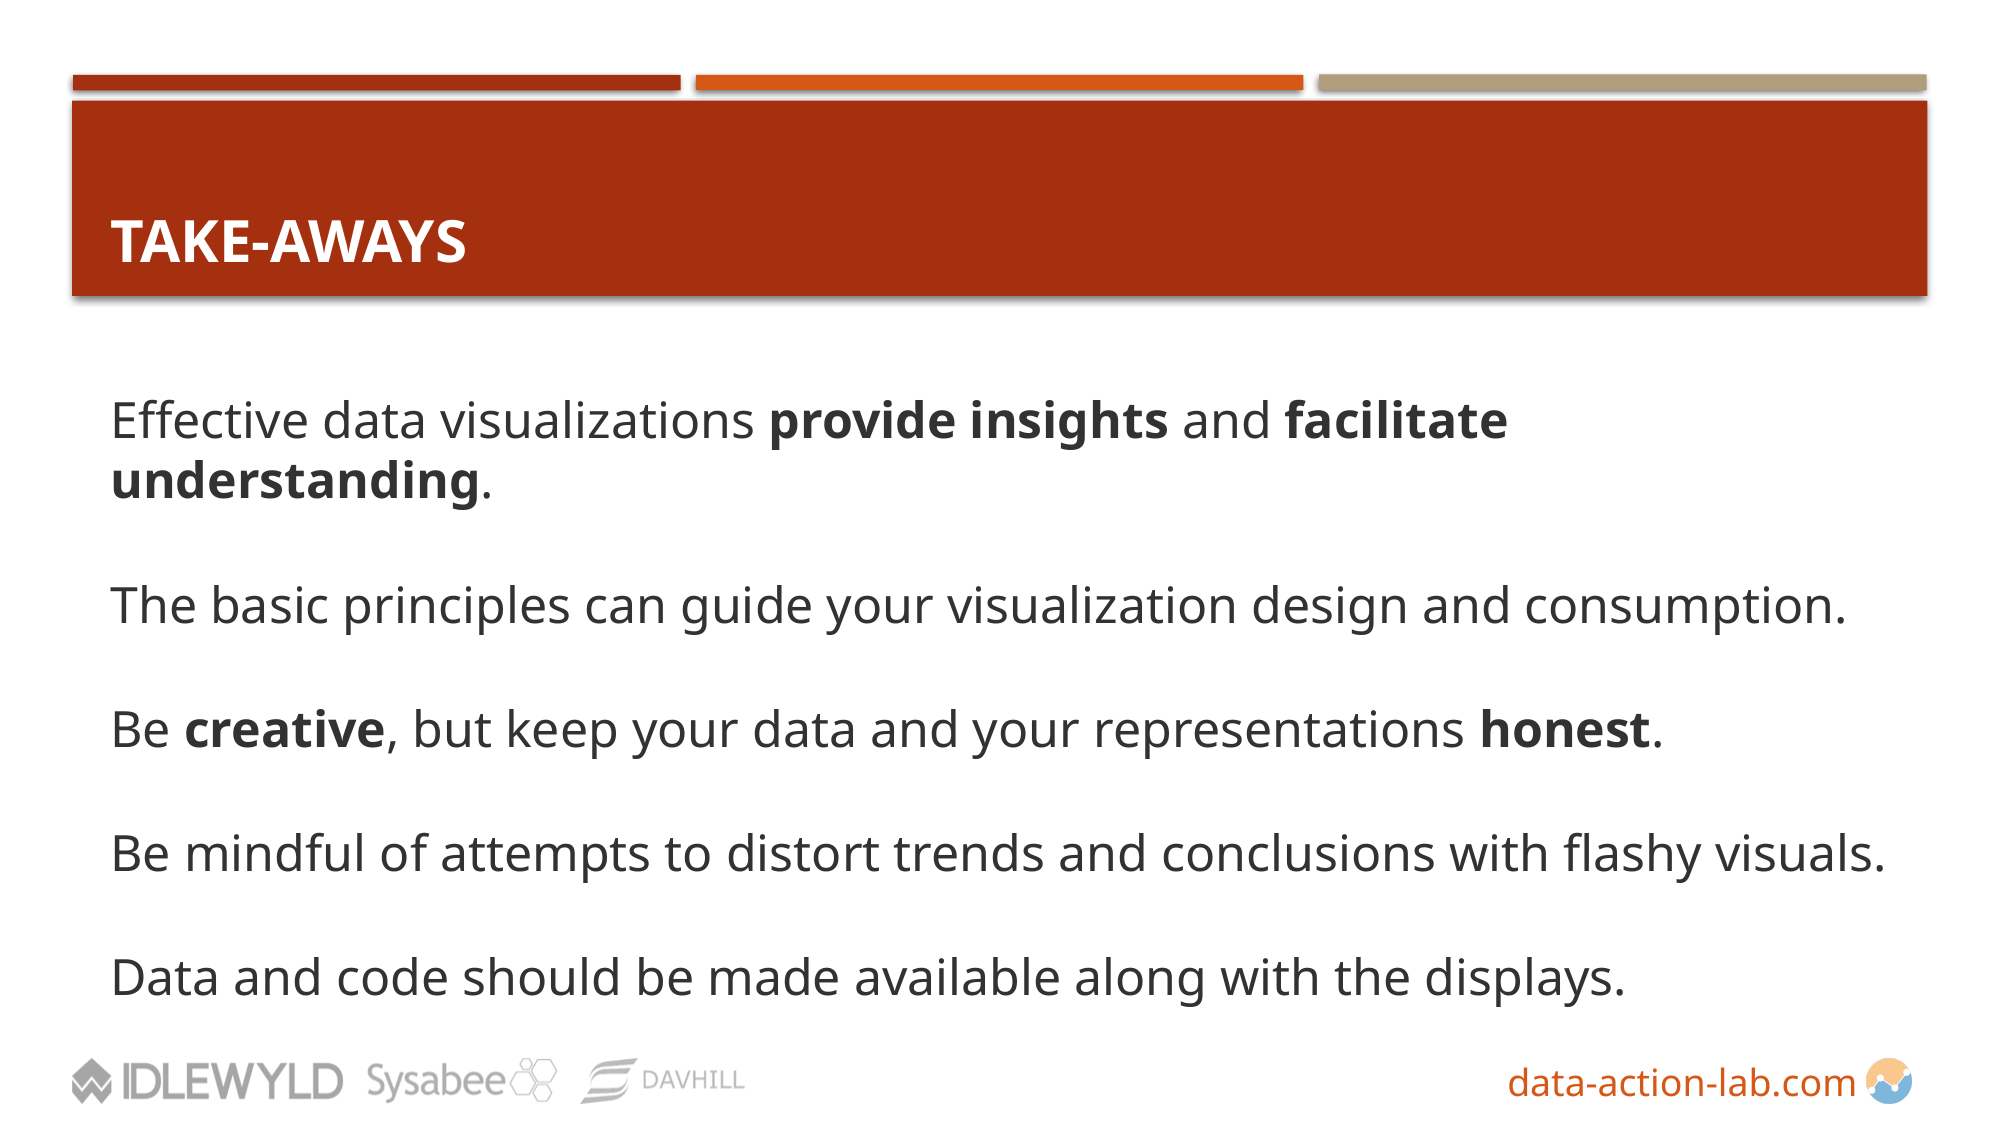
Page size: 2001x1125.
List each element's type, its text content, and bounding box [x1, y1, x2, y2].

title TAKE-AWAYS [95, 115, 1905, 282]
list Effective data visualizations provide insights and facilitate understanding. The basic principles can guide your visualization design and consumption. Be creative, but keep your data and your representations honest. Be mindful of attempts to distort trends and conclusions with flashy visuals. Data and code should be made available along with the displays. [95, 357, 1905, 1037]
picture [72, 1058, 745, 1104]
